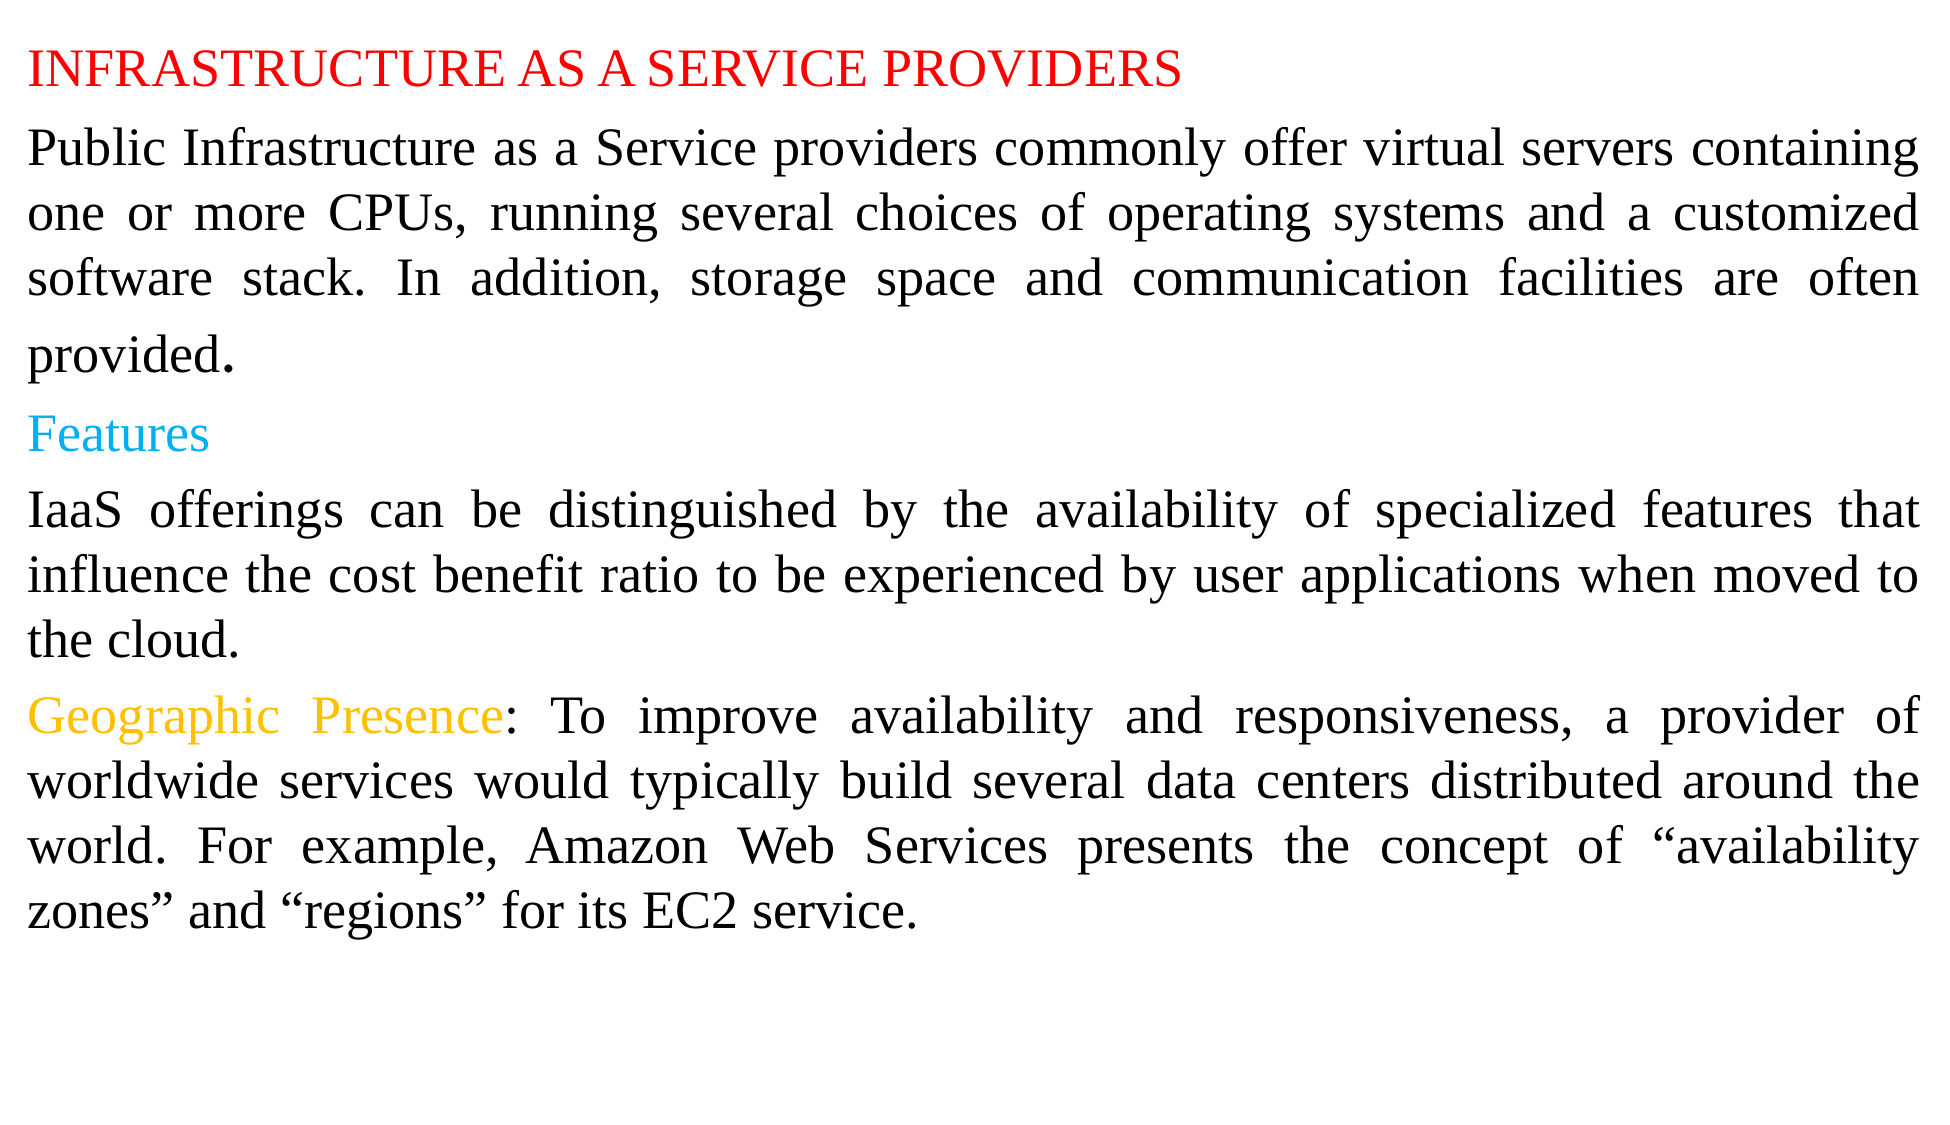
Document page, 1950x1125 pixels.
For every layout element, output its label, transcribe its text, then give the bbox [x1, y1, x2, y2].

list INFRASTRUCTURE AS A SERVICE PROVIDERS Public Infrastructure as a Service providers commonly offer virtual servers containing one or more CPUs, running several choices of operating systems and a customized software stack. In addition, storage space and communication facilities are often provided. Features IaaS offerings can be distinguished by the availability of specialized features that influence the cost benefit ratio to be experienced by user applications when moved to the cloud. Geographic Presence: To improve availability and responsiveness, a provider of worldwide services would typically build several data centers distributed around the world. For example, Amazon Web Services presents the concept of “availability zones” and “regions” for its EC2 service. [12, 24, 1938, 1100]
